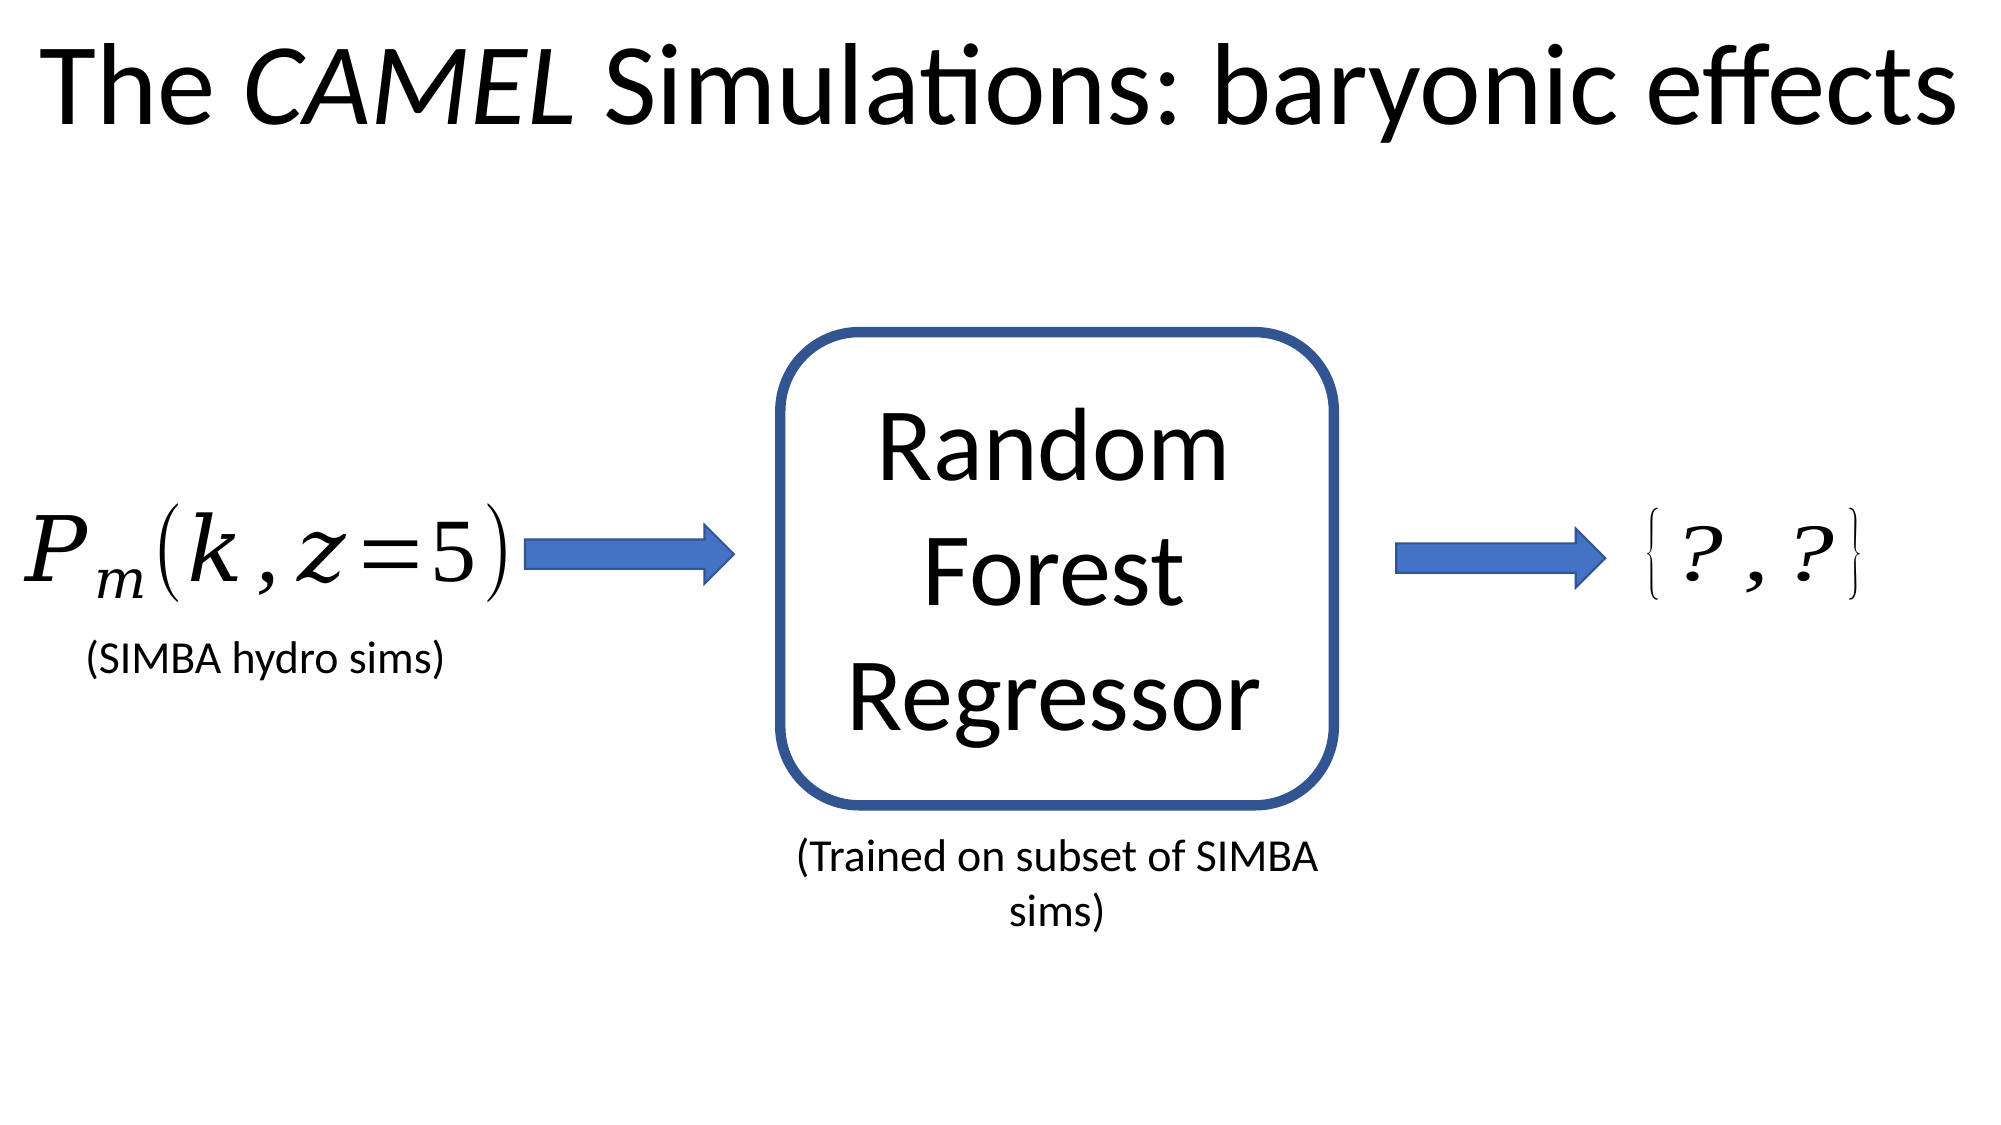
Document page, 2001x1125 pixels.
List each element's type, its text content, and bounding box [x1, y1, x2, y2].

text_box (SIMBA hydro sims) [19, 619, 512, 690]
text_box The CAMEL Simulations: baryonic effects [0, 0, 2000, 155]
text_box [786, 378, 1335, 807]
text_box Random Forest Regressor [780, 368, 1328, 759]
text_box [523, 522, 736, 587]
text_box (Trained on subset of SIMBA sims) [780, 818, 1334, 943]
text_box [791, 331, 1323, 368]
text_box [1395, 526, 1607, 591]
